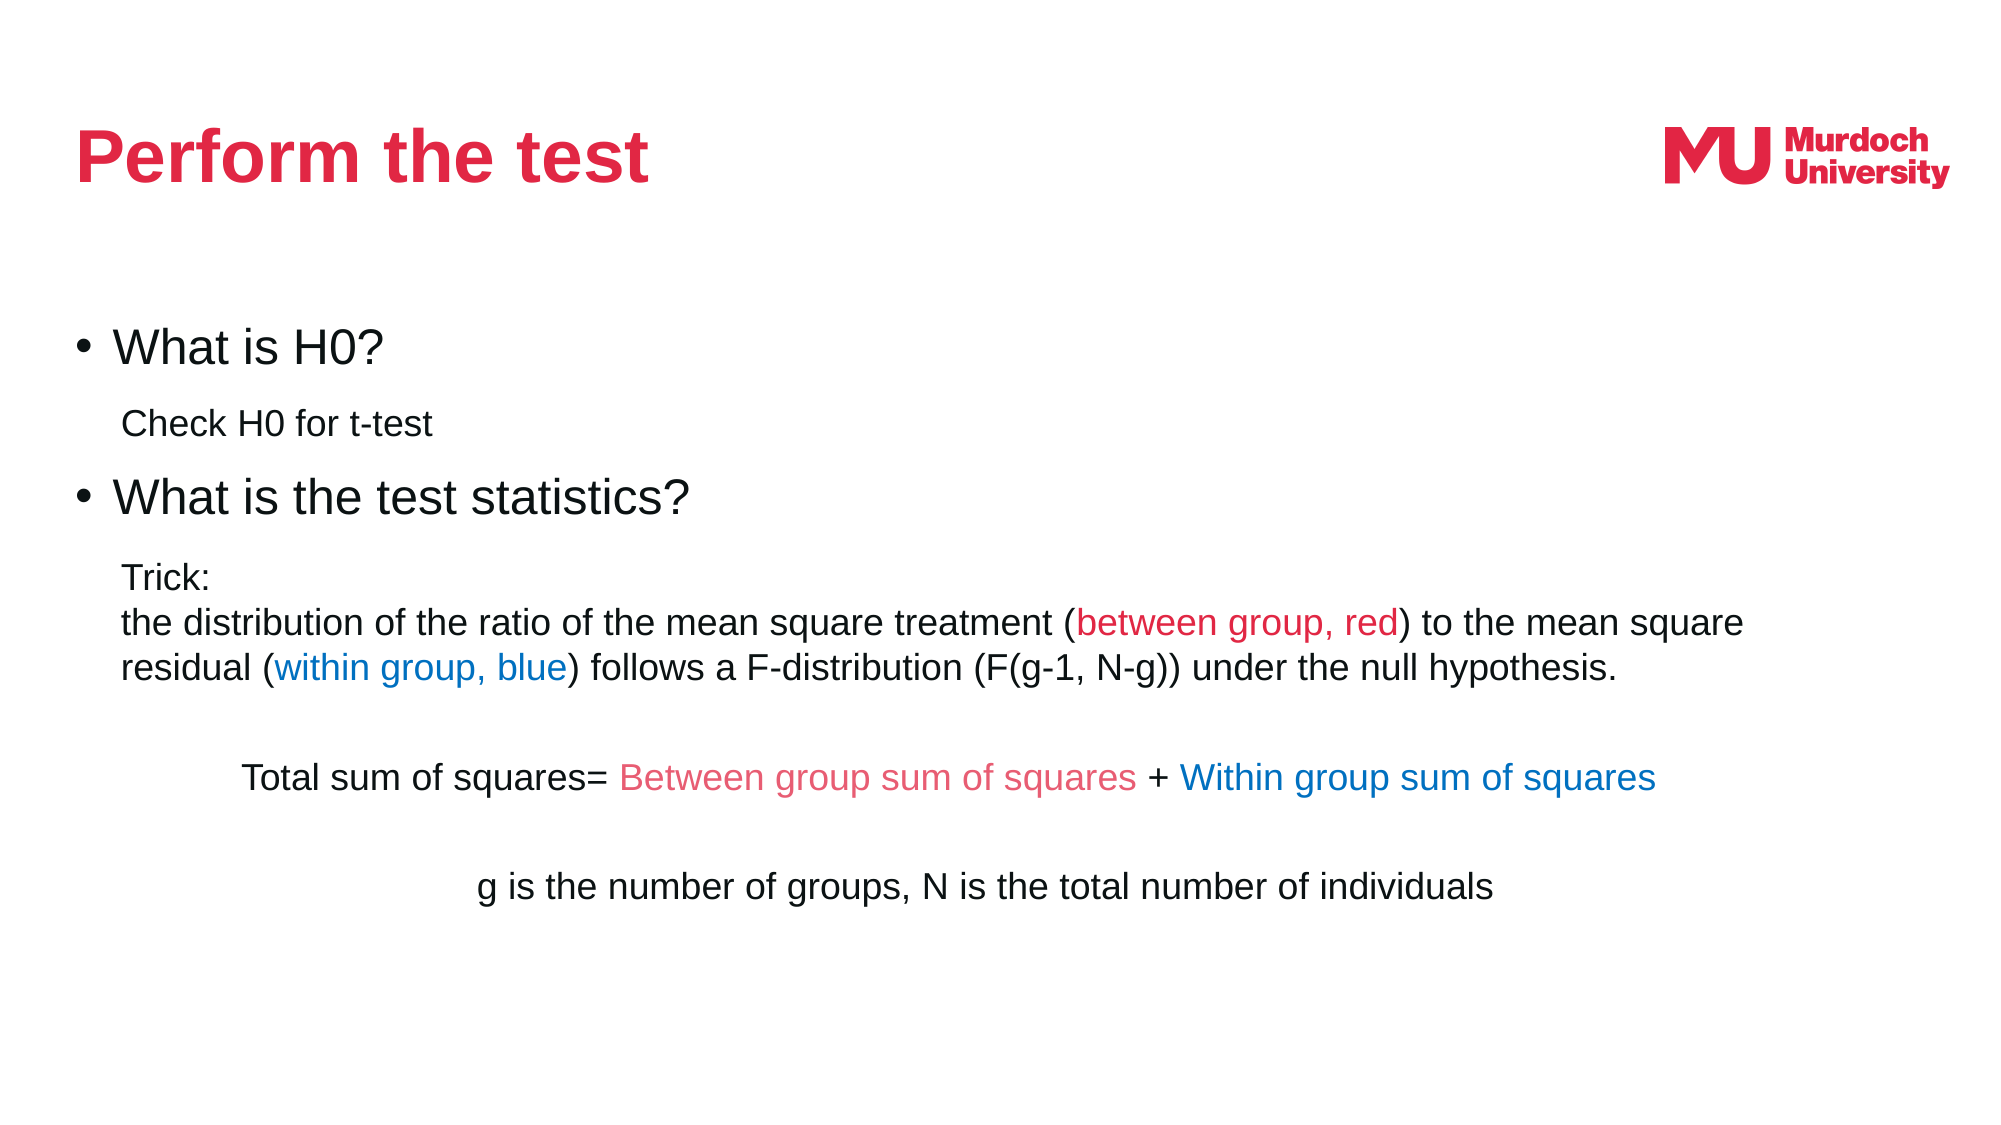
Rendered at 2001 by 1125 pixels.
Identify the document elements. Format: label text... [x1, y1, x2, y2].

text_box g is the number of groups, N is the total number of individuals [462, 854, 1620, 914]
picture [1665, 127, 1950, 189]
title Perform the test [50, 50, 1620, 268]
list What is H0? What is the test statistics? [50, 296, 1950, 1012]
text_box Check H0 for t-test [106, 391, 1564, 452]
text_box Trick: the distribution of the ratio of the mean square treatment (between group, red) to the mean square residual (within group, blue) follows a F-distribution (F(g-1, N-g)) under the null hypothesis. [106, 545, 1857, 696]
text_box Total sum of squares= Between group sum of squares + Within group sum of squares [226, 745, 1684, 805]
